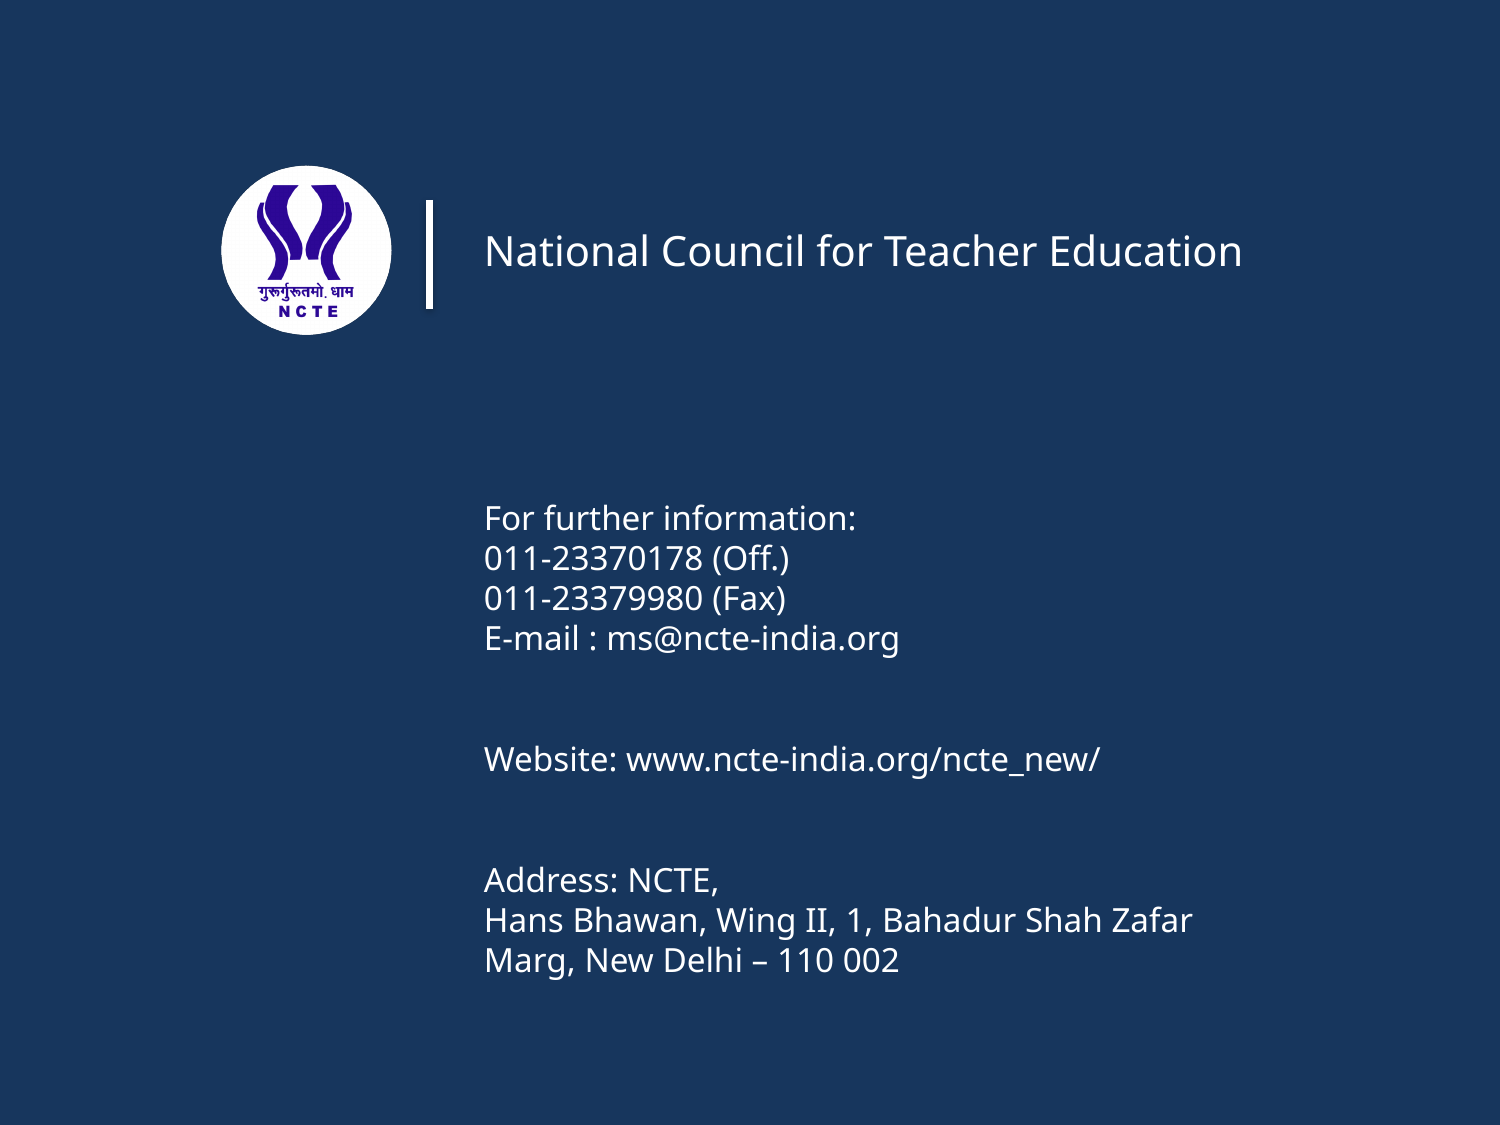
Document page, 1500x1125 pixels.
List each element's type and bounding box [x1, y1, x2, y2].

text_box [217, 160, 1348, 989]
